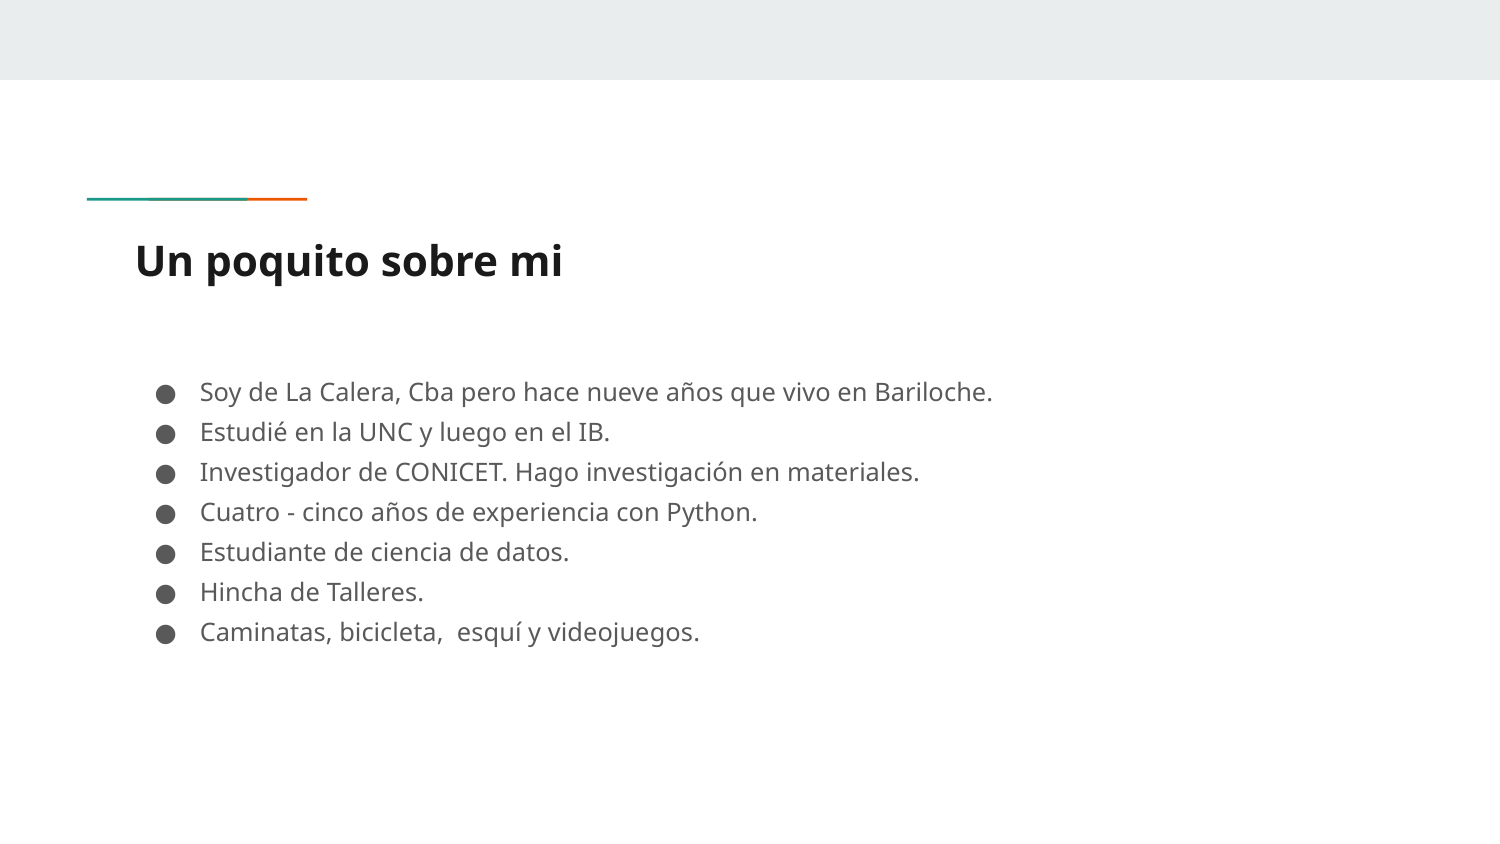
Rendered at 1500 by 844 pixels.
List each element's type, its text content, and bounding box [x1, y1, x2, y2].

list Soy de La Calera, Cba pero hace nueve años que vivo en Bariloche. Estudié en la UNC y luego en el IB. Investigador de CONICET. Hago investigación en materiales. Cuatro - cinco años de experiencia con Python. Estudiante de ciencia de datos. Hincha de Talleres. Caminatas, bicicleta, esquí y videojuegos. [119, 354, 1381, 665]
title Un poquito sobre mi [119, 216, 1381, 305]
